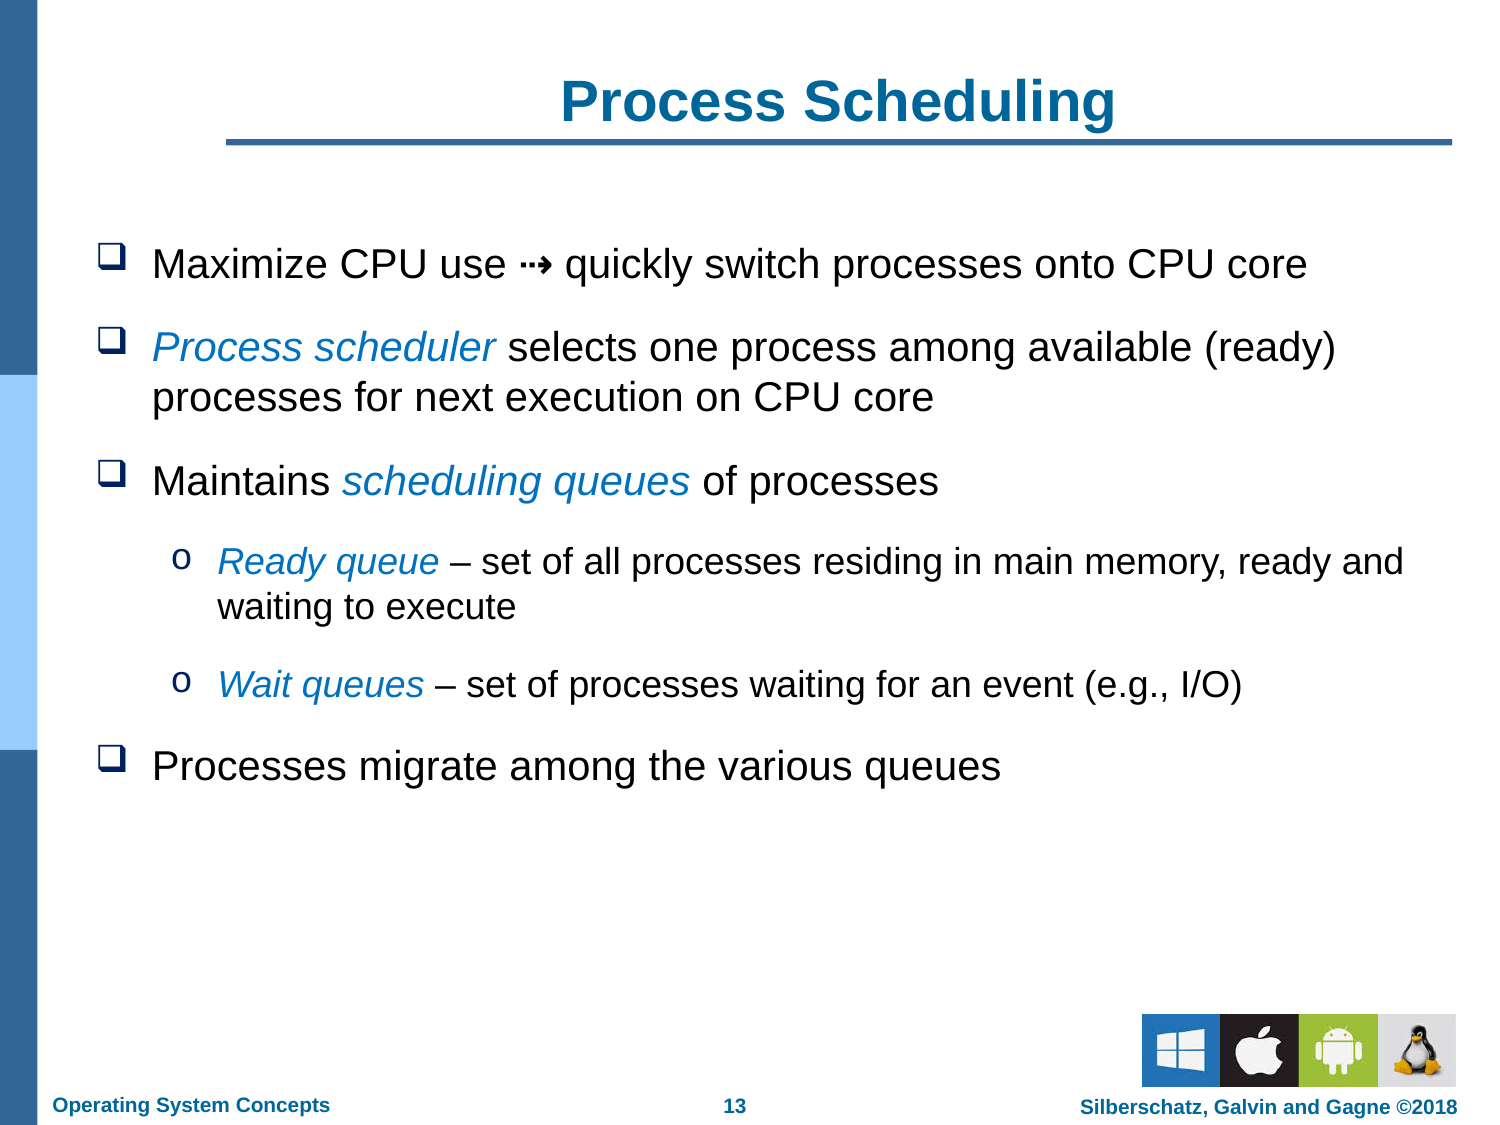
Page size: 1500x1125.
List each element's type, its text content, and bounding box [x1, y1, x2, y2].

title Process Scheduling [226, 45, 1452, 141]
picture [1142, 1014, 1456, 1087]
list Maximize CPU use ⇢ quickly switch processes onto CPU core Process scheduler selects one process among available (ready) processes for next execution on CPU core Maintains scheduling queues of processes Ready queue – set of all processes residing in main memory, ready and waiting to execute Wait queues – set of processes waiting for an event (e.g., I/O) Processes migrate among the various queues [80, 229, 1453, 1053]
